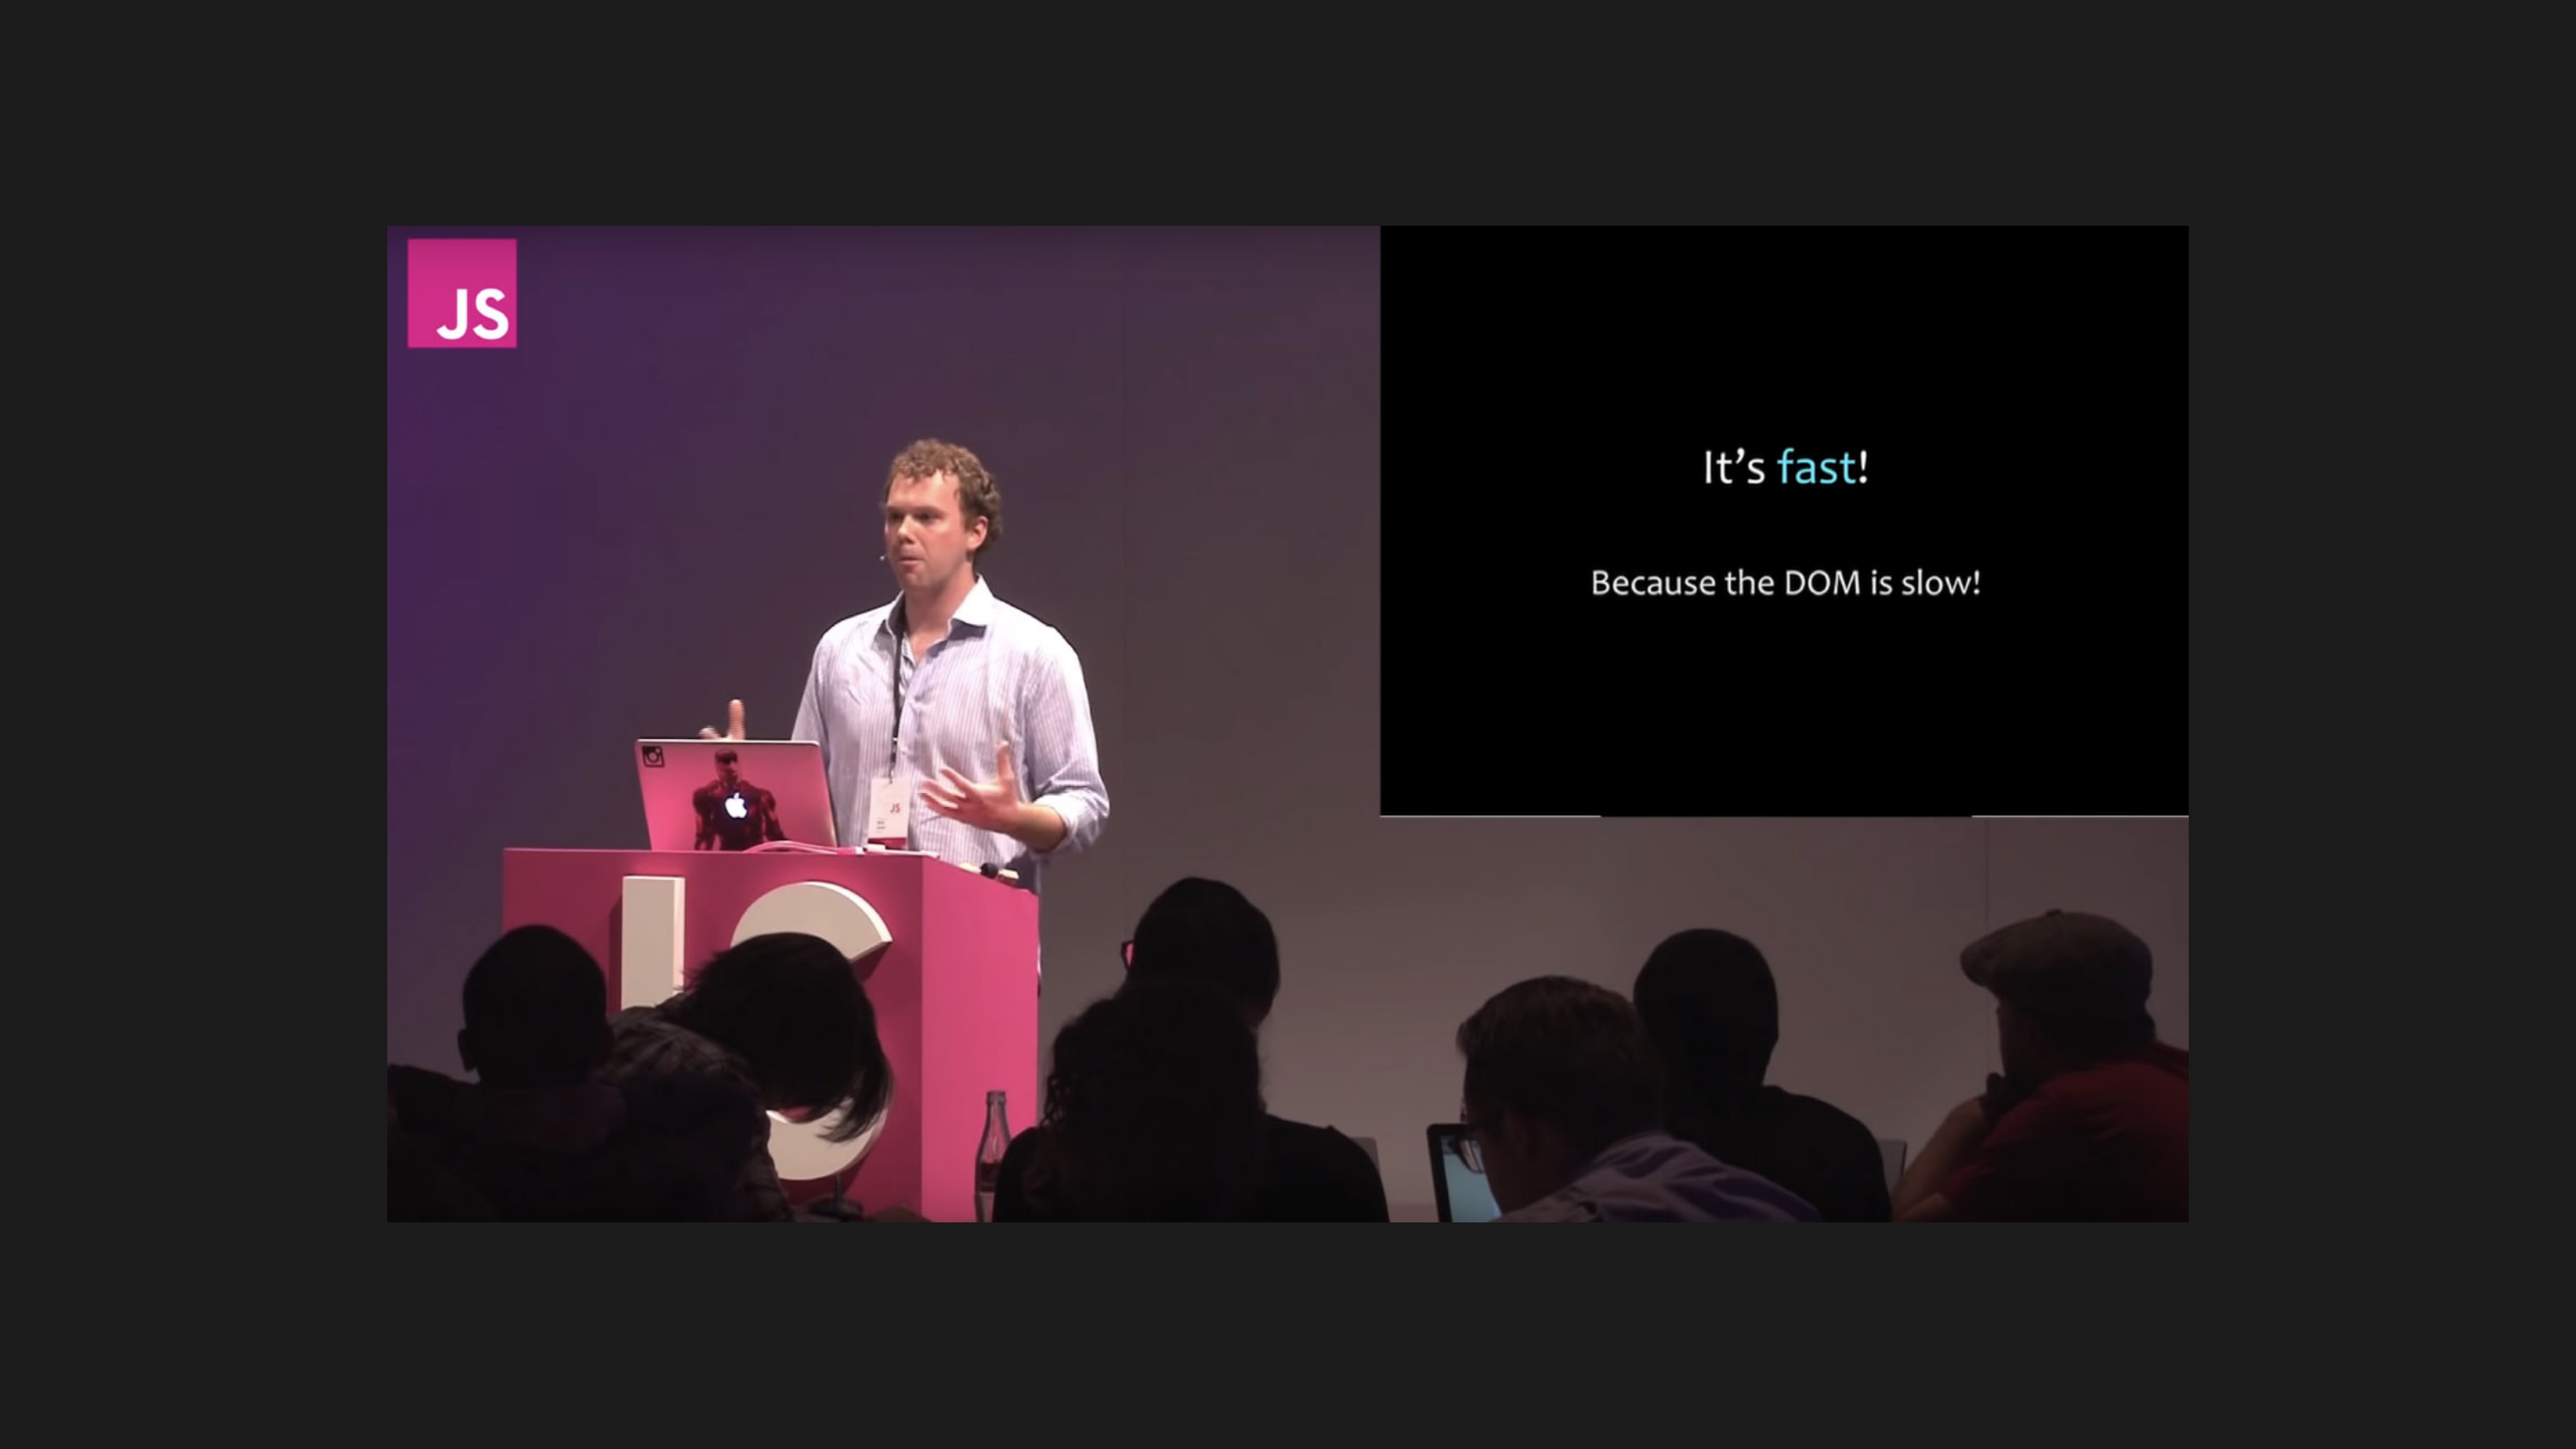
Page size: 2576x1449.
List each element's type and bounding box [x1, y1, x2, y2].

picture [387, 226, 2189, 1222]
